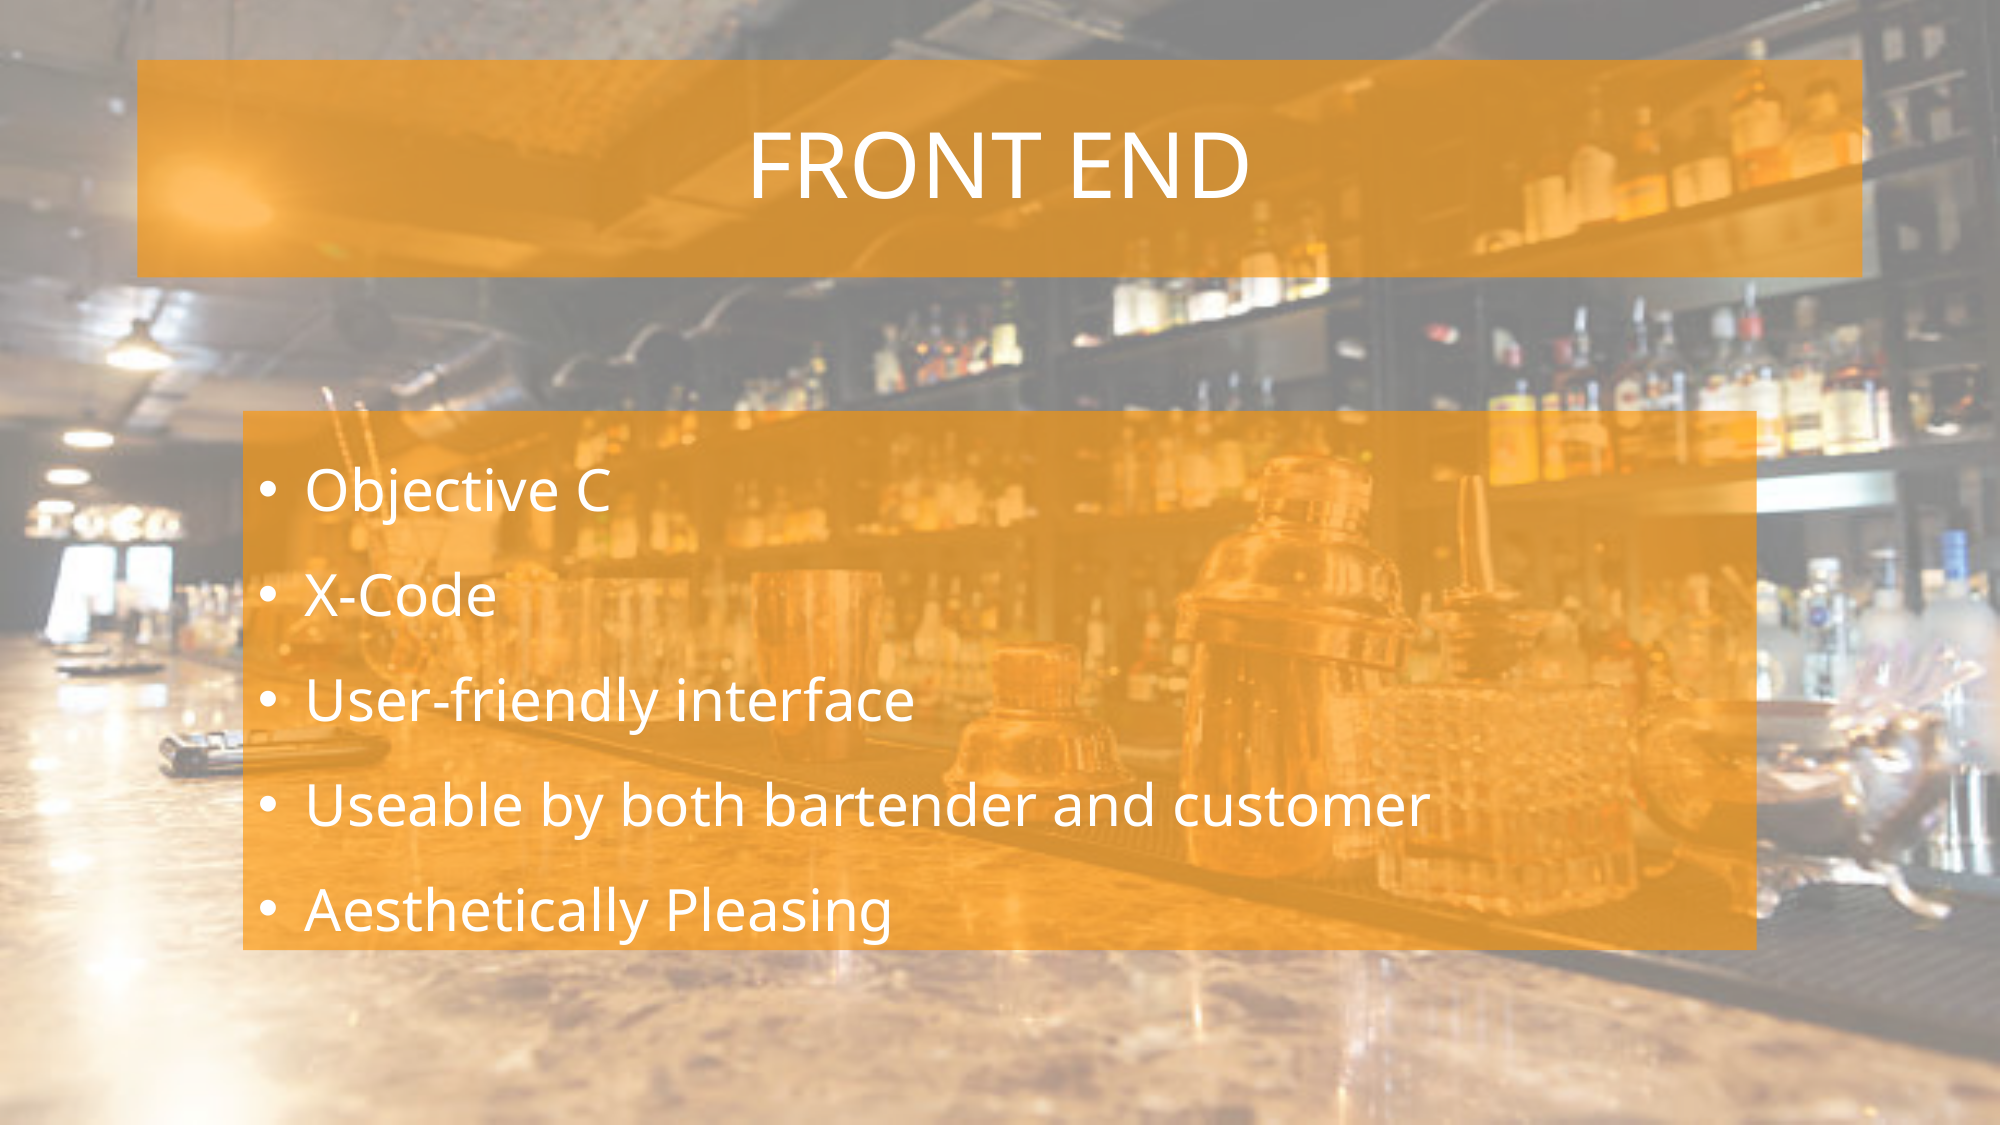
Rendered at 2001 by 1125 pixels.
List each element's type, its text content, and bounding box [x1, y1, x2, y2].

text_box Objective C X-Code User-friendly interface Useable by both bartender and customer Aesthetically Pleasing [243, 410, 1757, 951]
title FRONT END [137, 59, 1863, 278]
